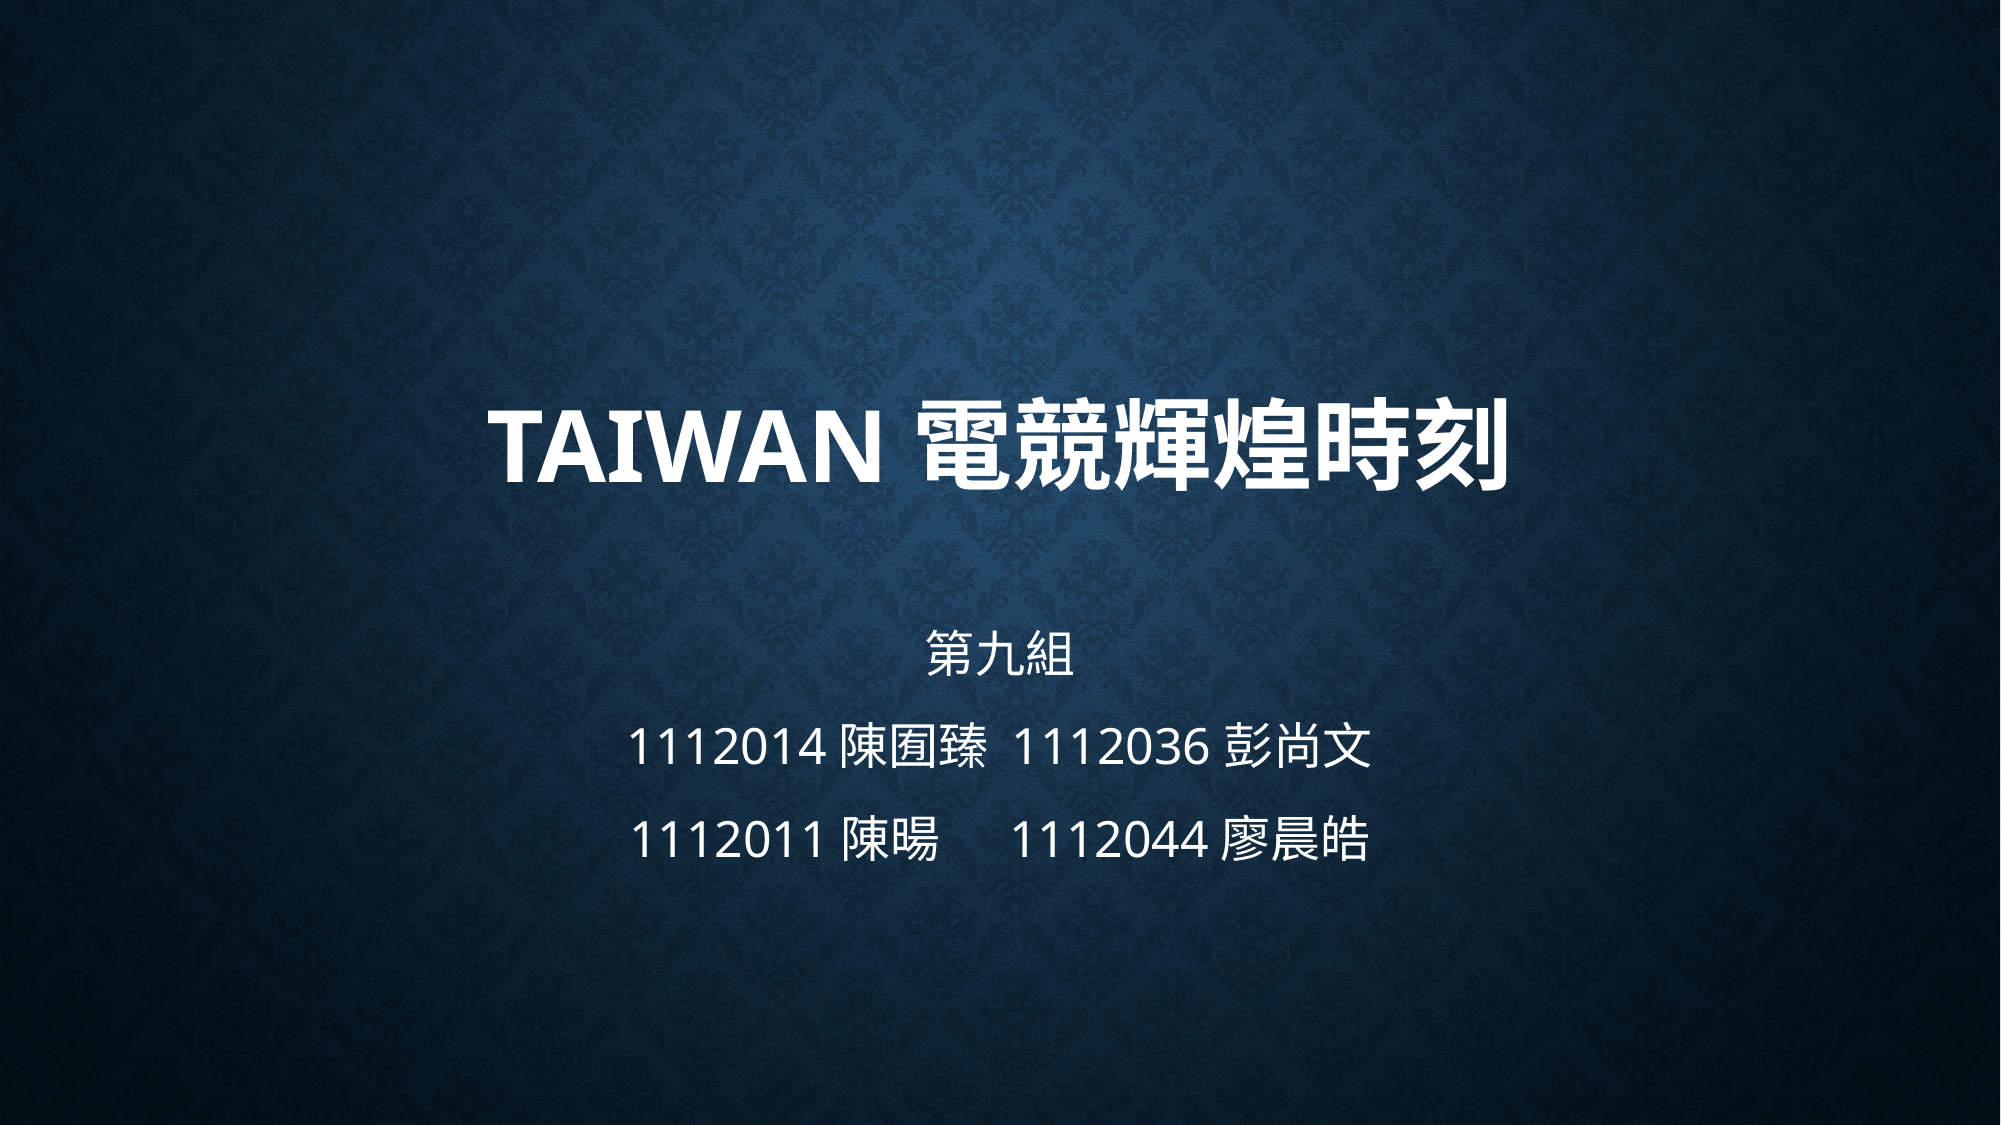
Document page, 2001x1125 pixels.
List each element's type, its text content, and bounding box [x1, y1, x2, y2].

title TAIWAN電競輝煌時刻 [261, 239, 1739, 602]
subtitle 第九組 1112014陳囿臻 1112036彭尚文 1112011陳暘 1112044廖晨皓 [261, 602, 1739, 875]
